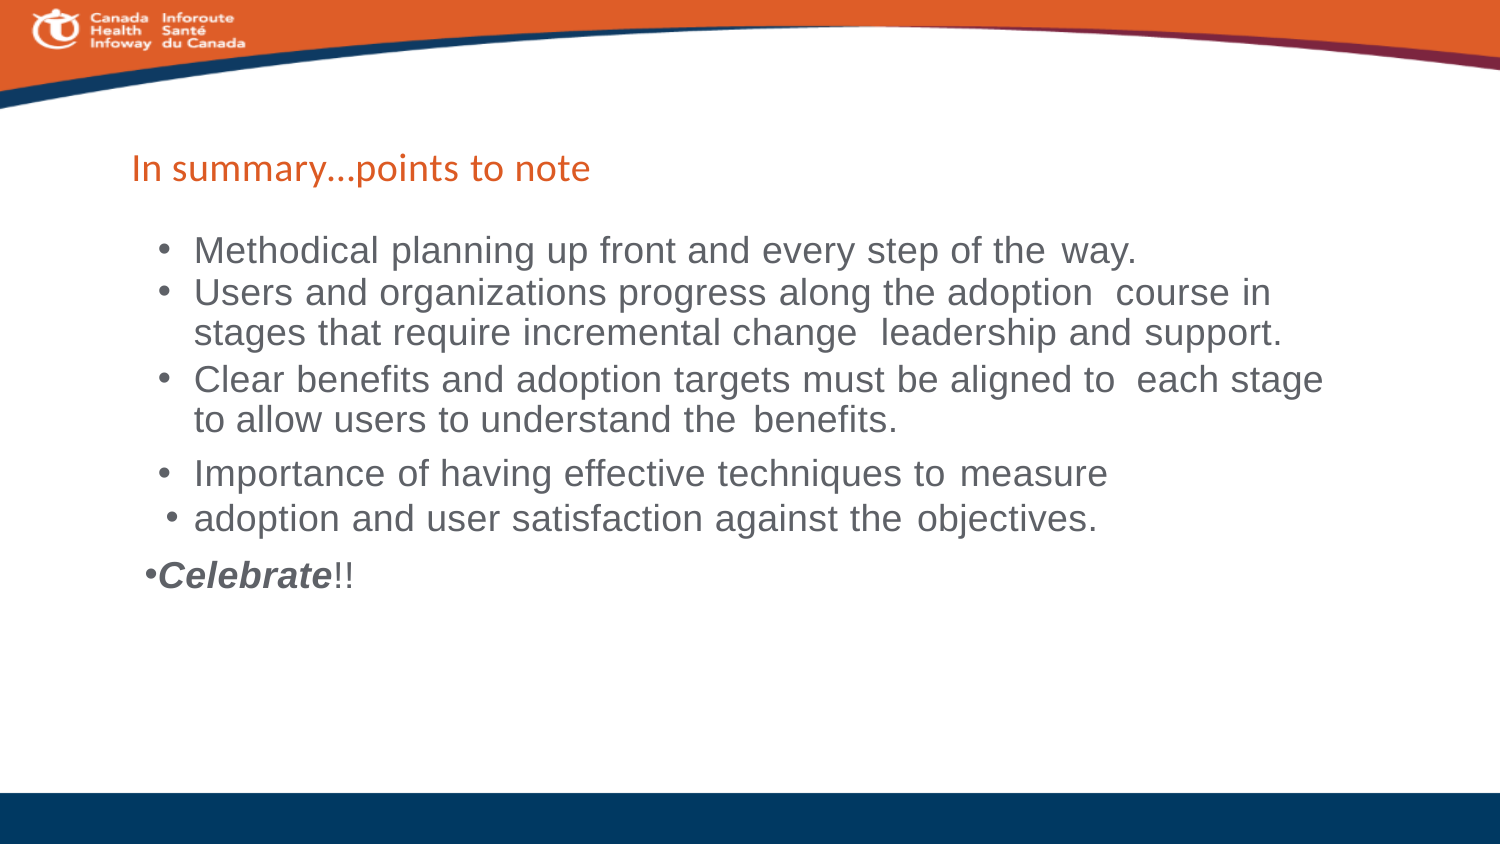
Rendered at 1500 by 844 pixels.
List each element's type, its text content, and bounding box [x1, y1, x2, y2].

list Methodical planning up front and every step of the way. Users and organizations progress along the adoption course in stages that require incremental change leadership and support. Clear benefits and adoption targets must be aligned to each stage to allow users to understand the benefits. Importance of having effective techniques to measure adoption and user satisfaction against the objectives. Celebrate!! [129, 223, 1370, 715]
picture [0, 0, 1500, 844]
title In summary…points to note [129, 47, 1370, 191]
